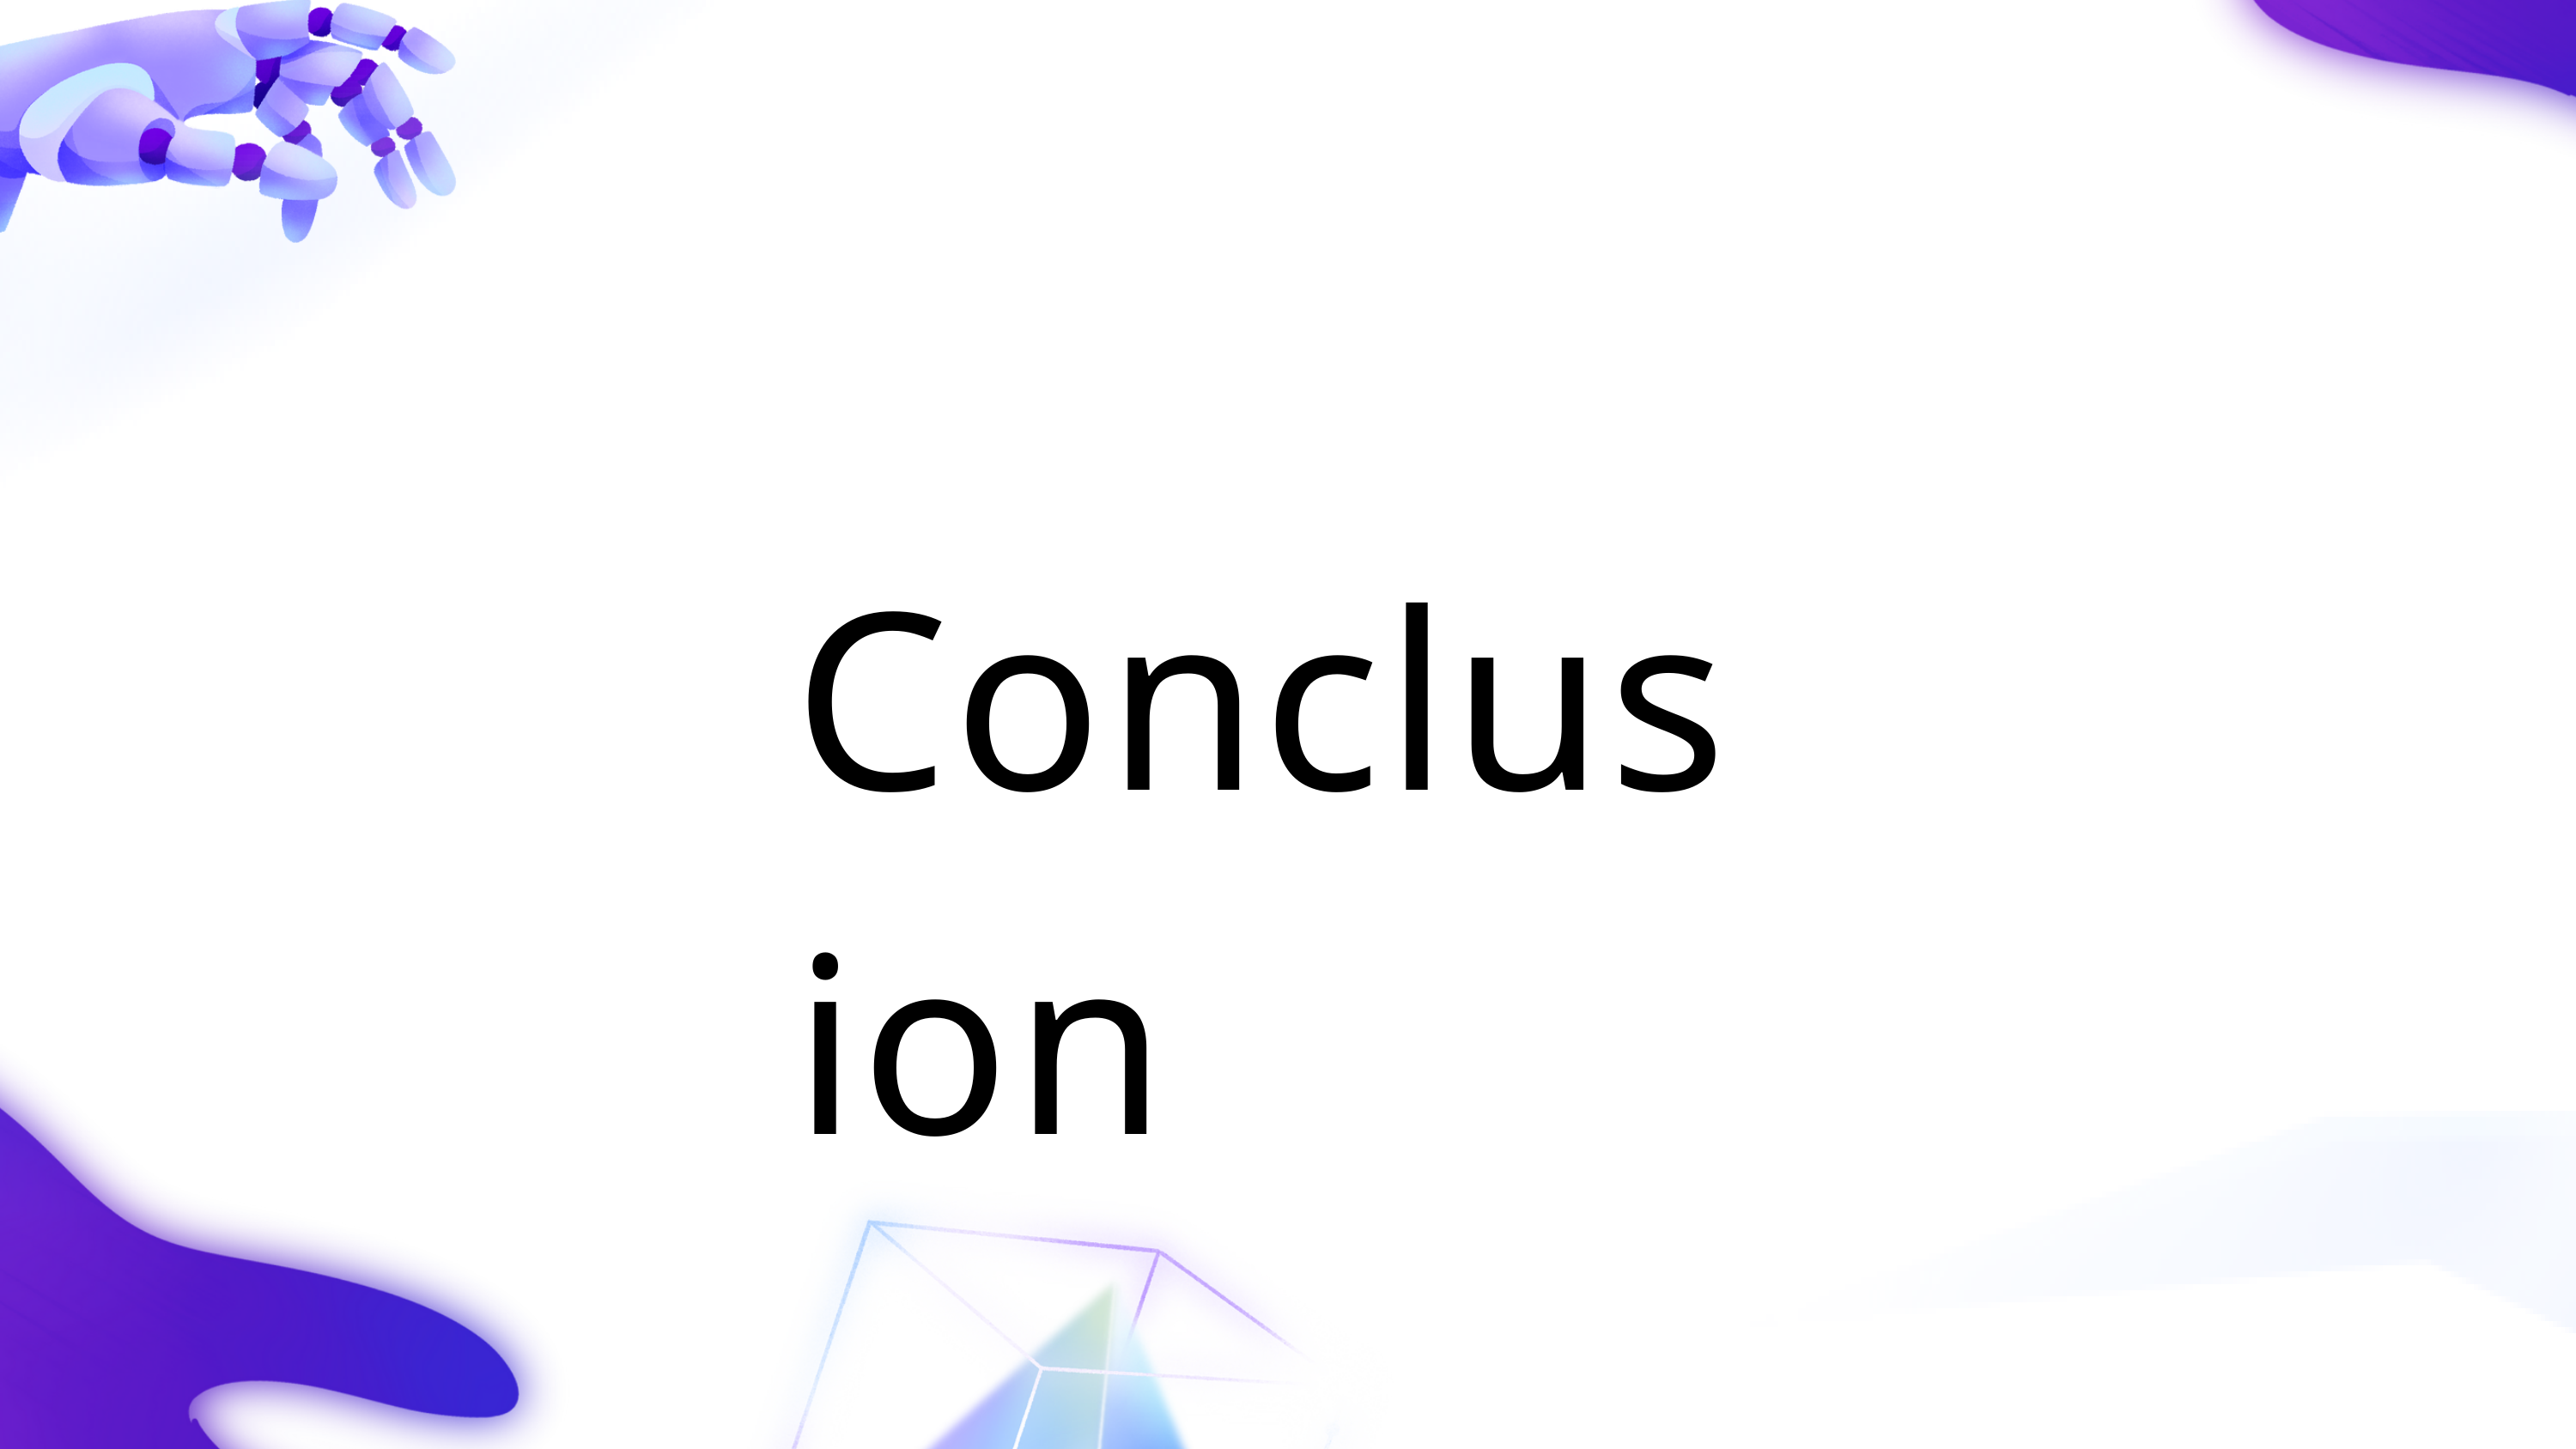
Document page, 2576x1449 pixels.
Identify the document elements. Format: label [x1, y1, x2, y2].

text_box [0, 0, 2576, 1449]
text_box [2321, 0, 2576, 580]
